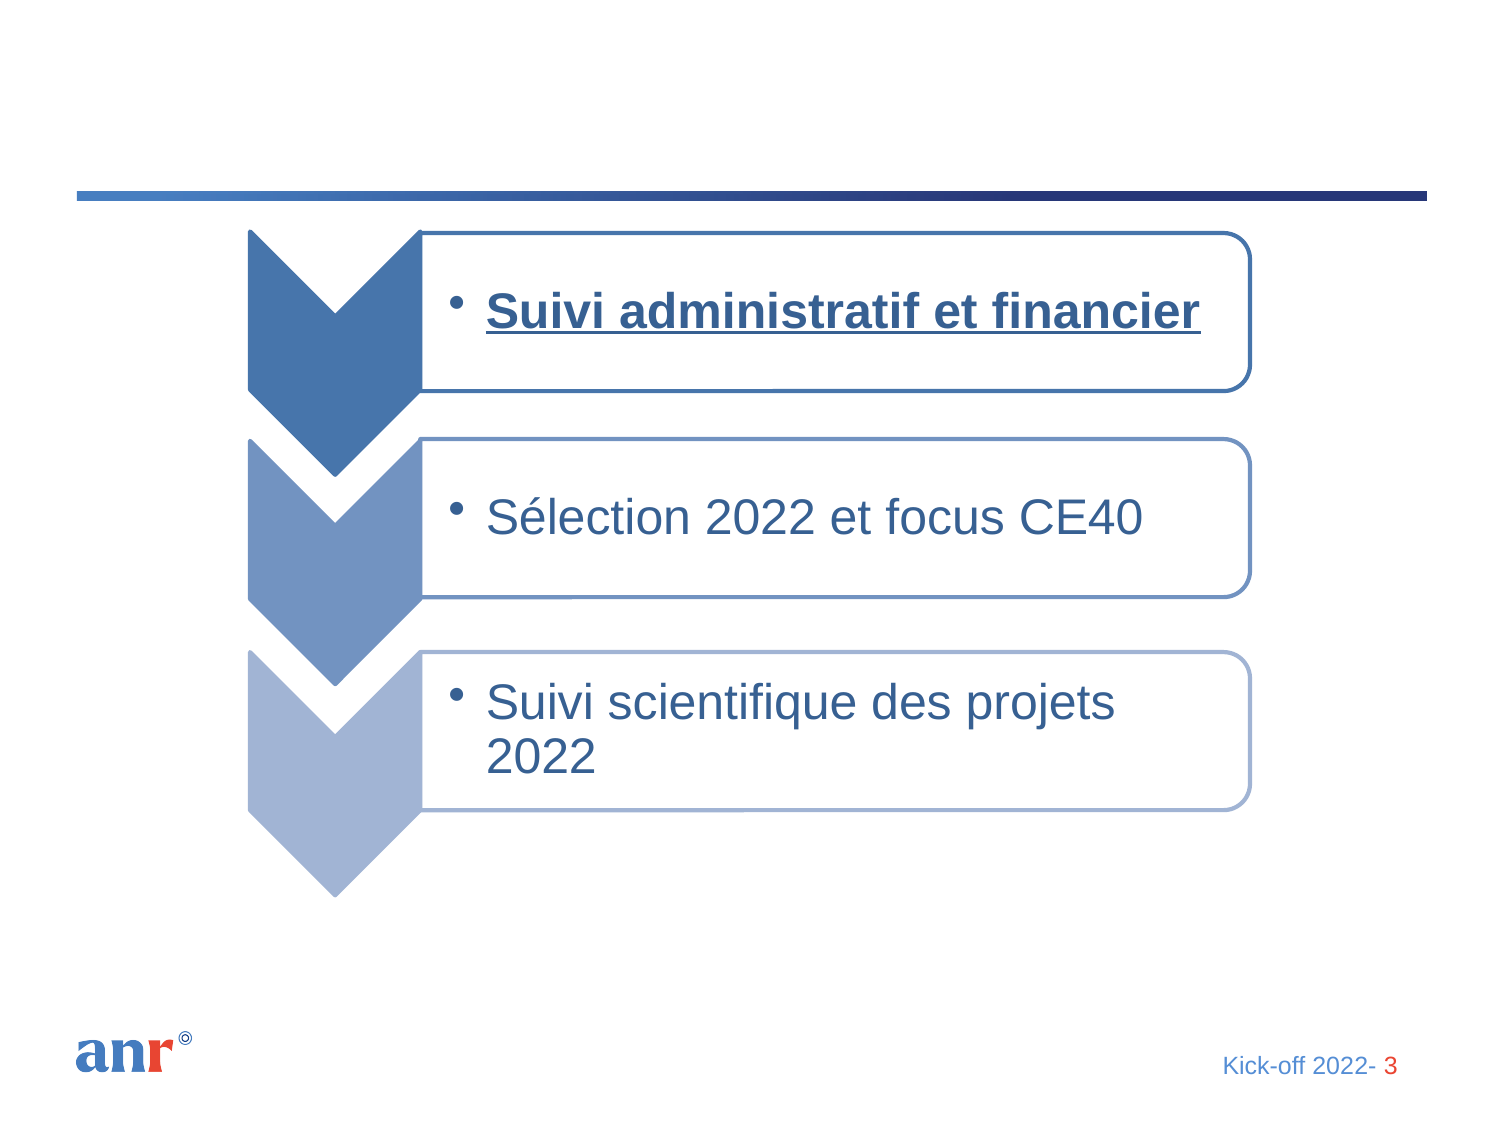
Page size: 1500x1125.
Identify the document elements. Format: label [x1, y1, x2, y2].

text_box [249, 228, 1251, 897]
picture [35, 989, 233, 1114]
